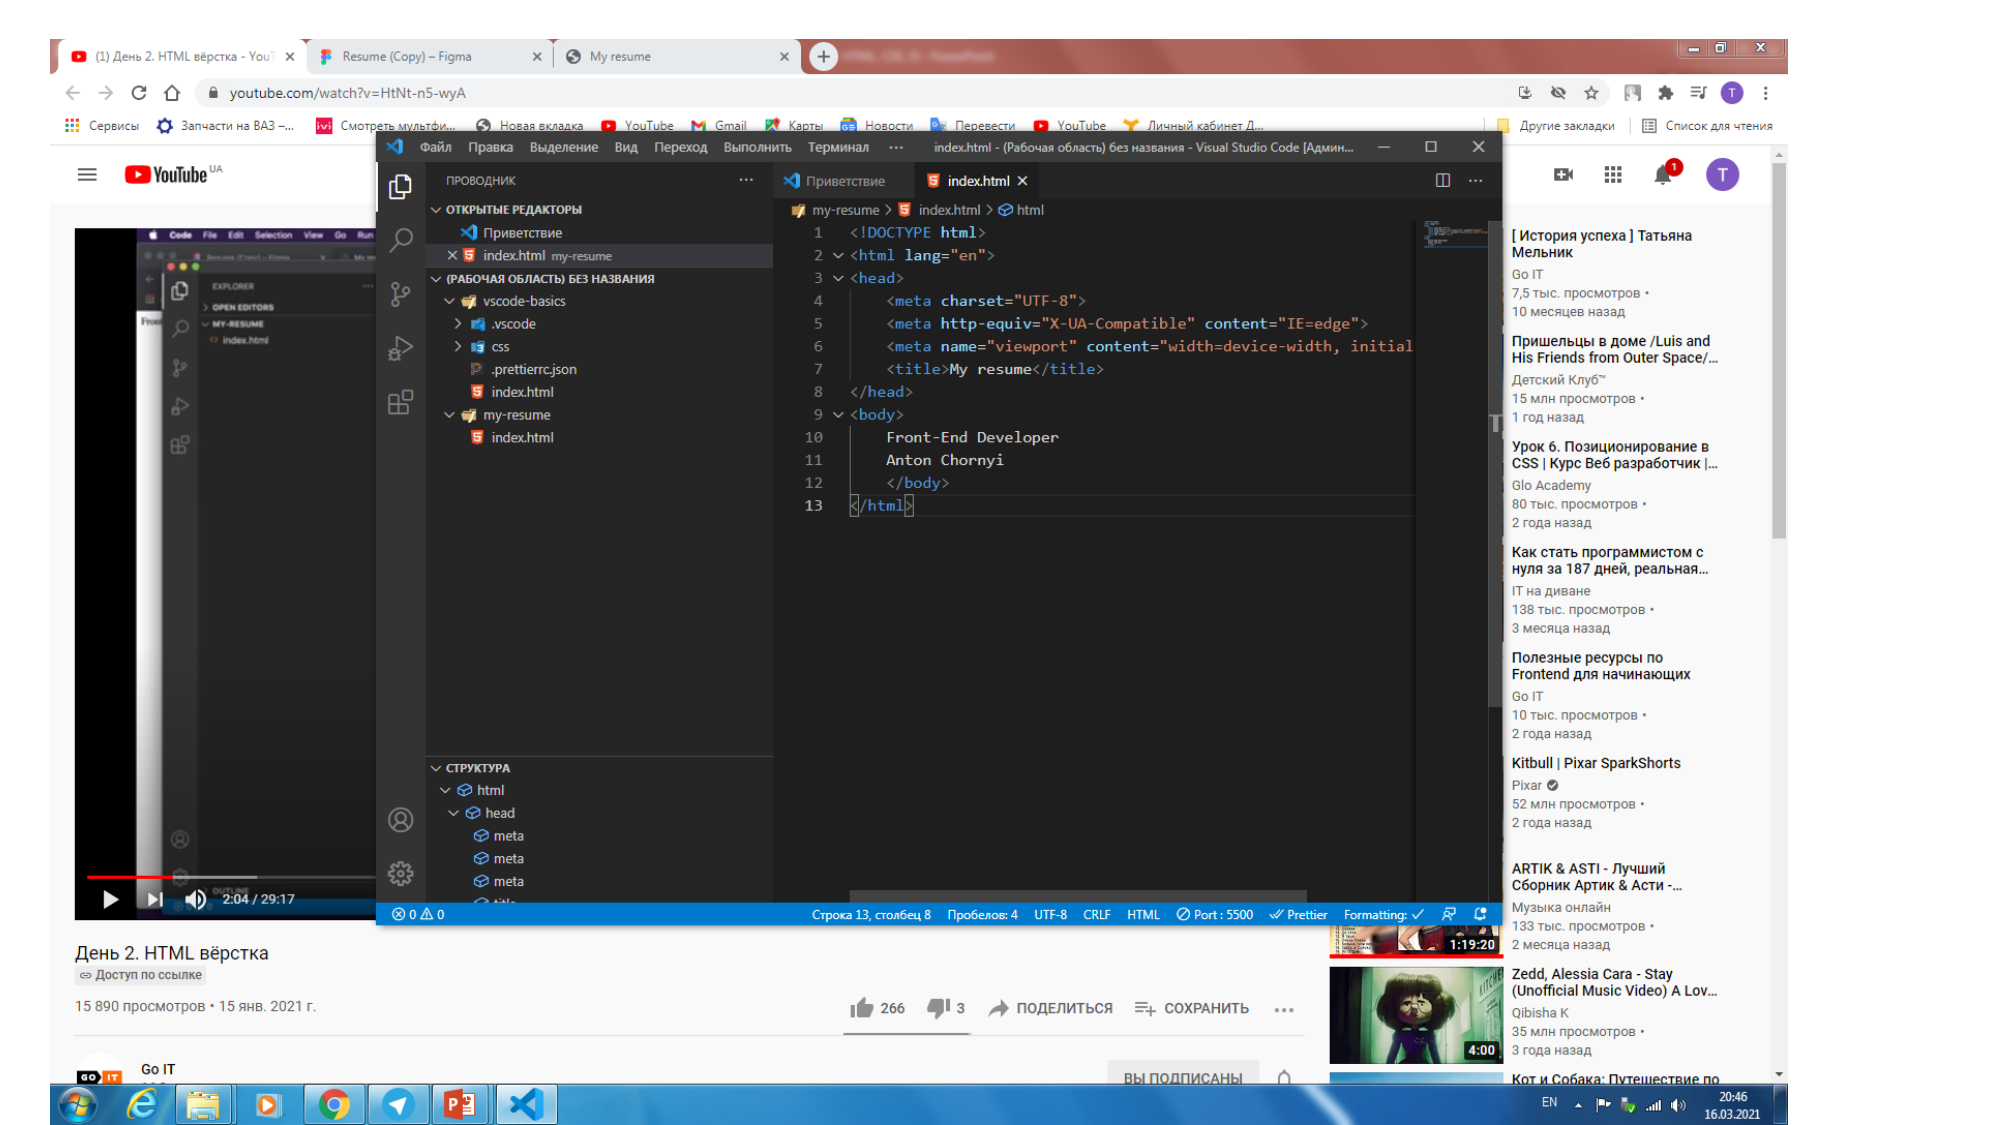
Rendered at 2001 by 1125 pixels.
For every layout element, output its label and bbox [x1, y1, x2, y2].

picture [49, 39, 1788, 1125]
